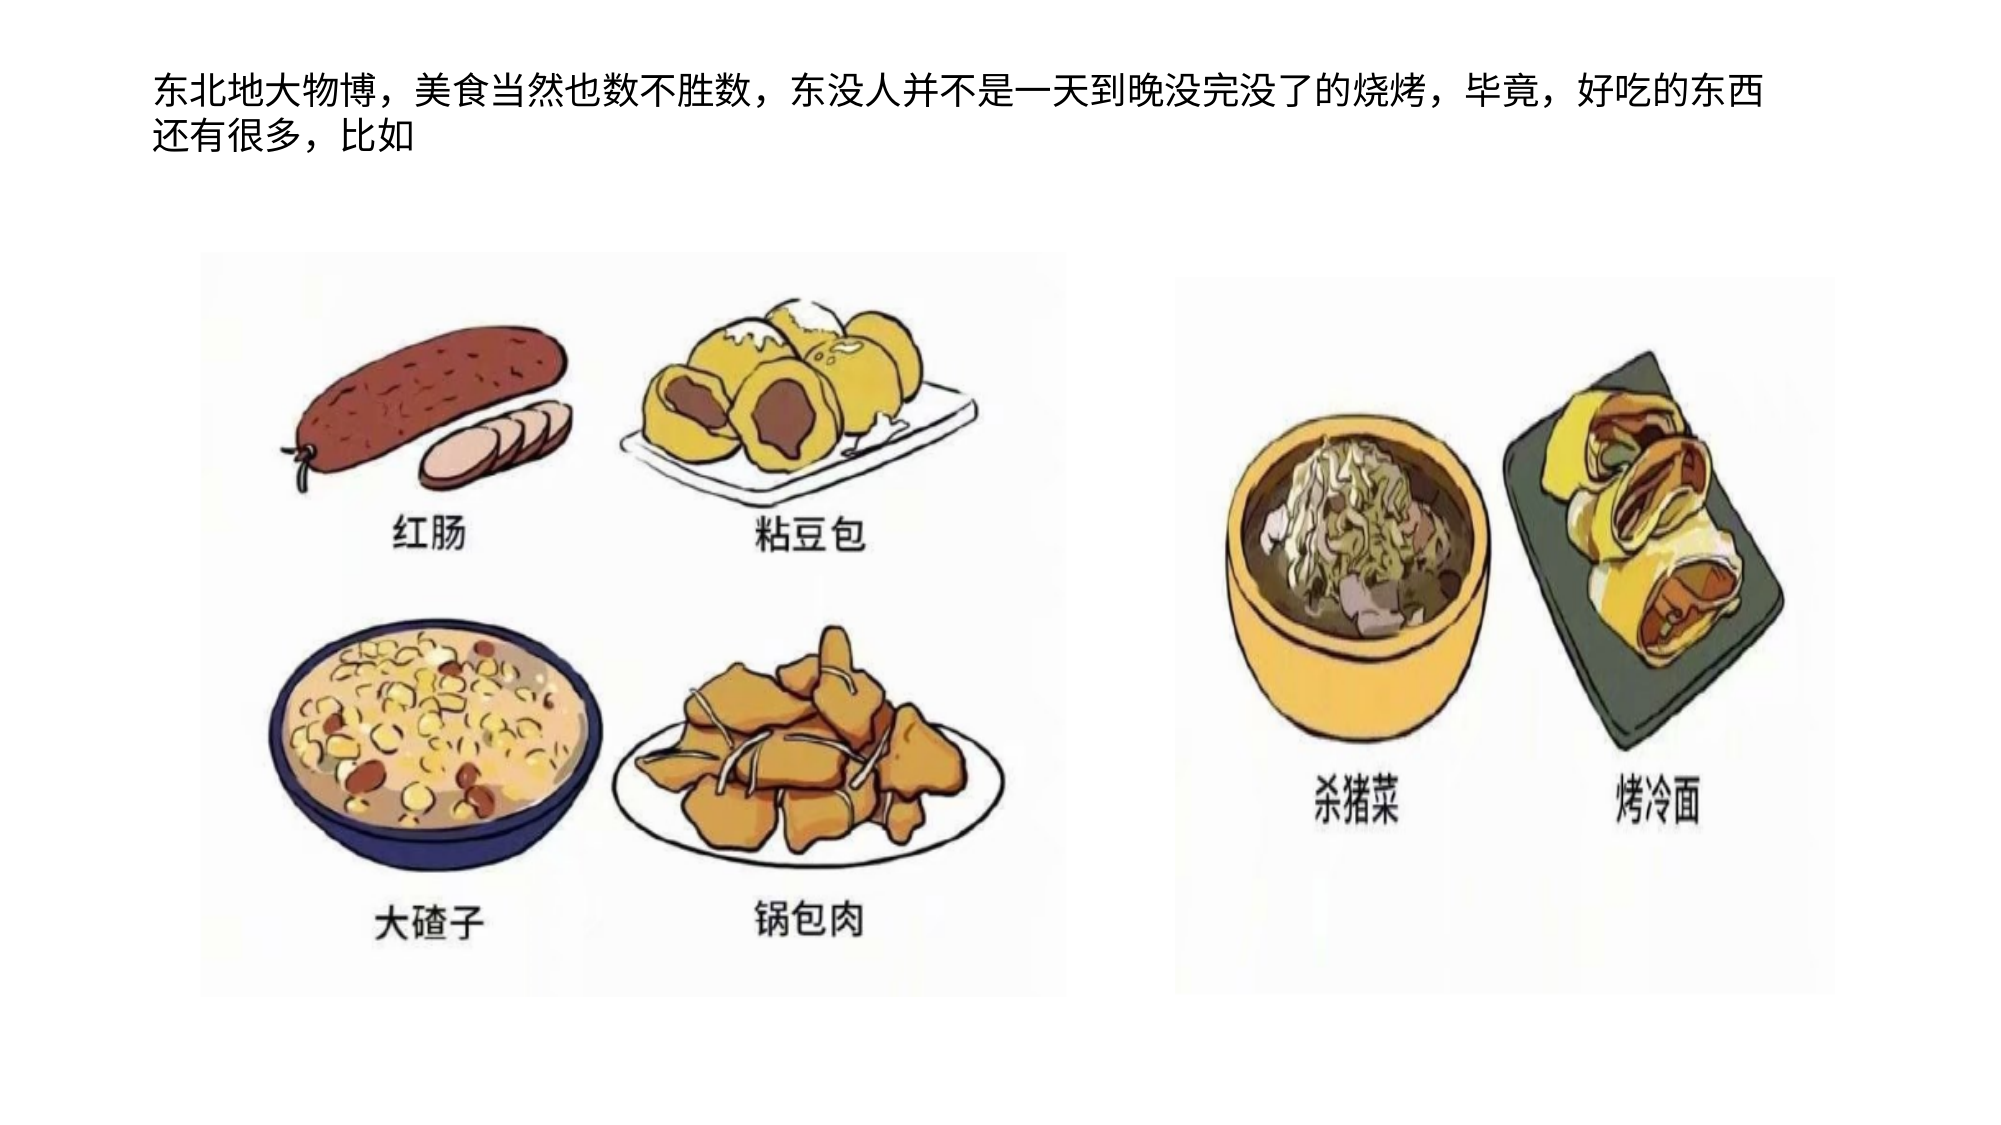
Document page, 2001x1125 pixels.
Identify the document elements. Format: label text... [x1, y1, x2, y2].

picture [1134, 277, 1901, 997]
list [85, 252, 1173, 997]
text_box 东北地大物博，美食当然也数不胜数，东没人并不是一天到晚没完没了的烧烤，毕竟，好吃的东西 还有很多，比如 [137, 59, 1841, 165]
